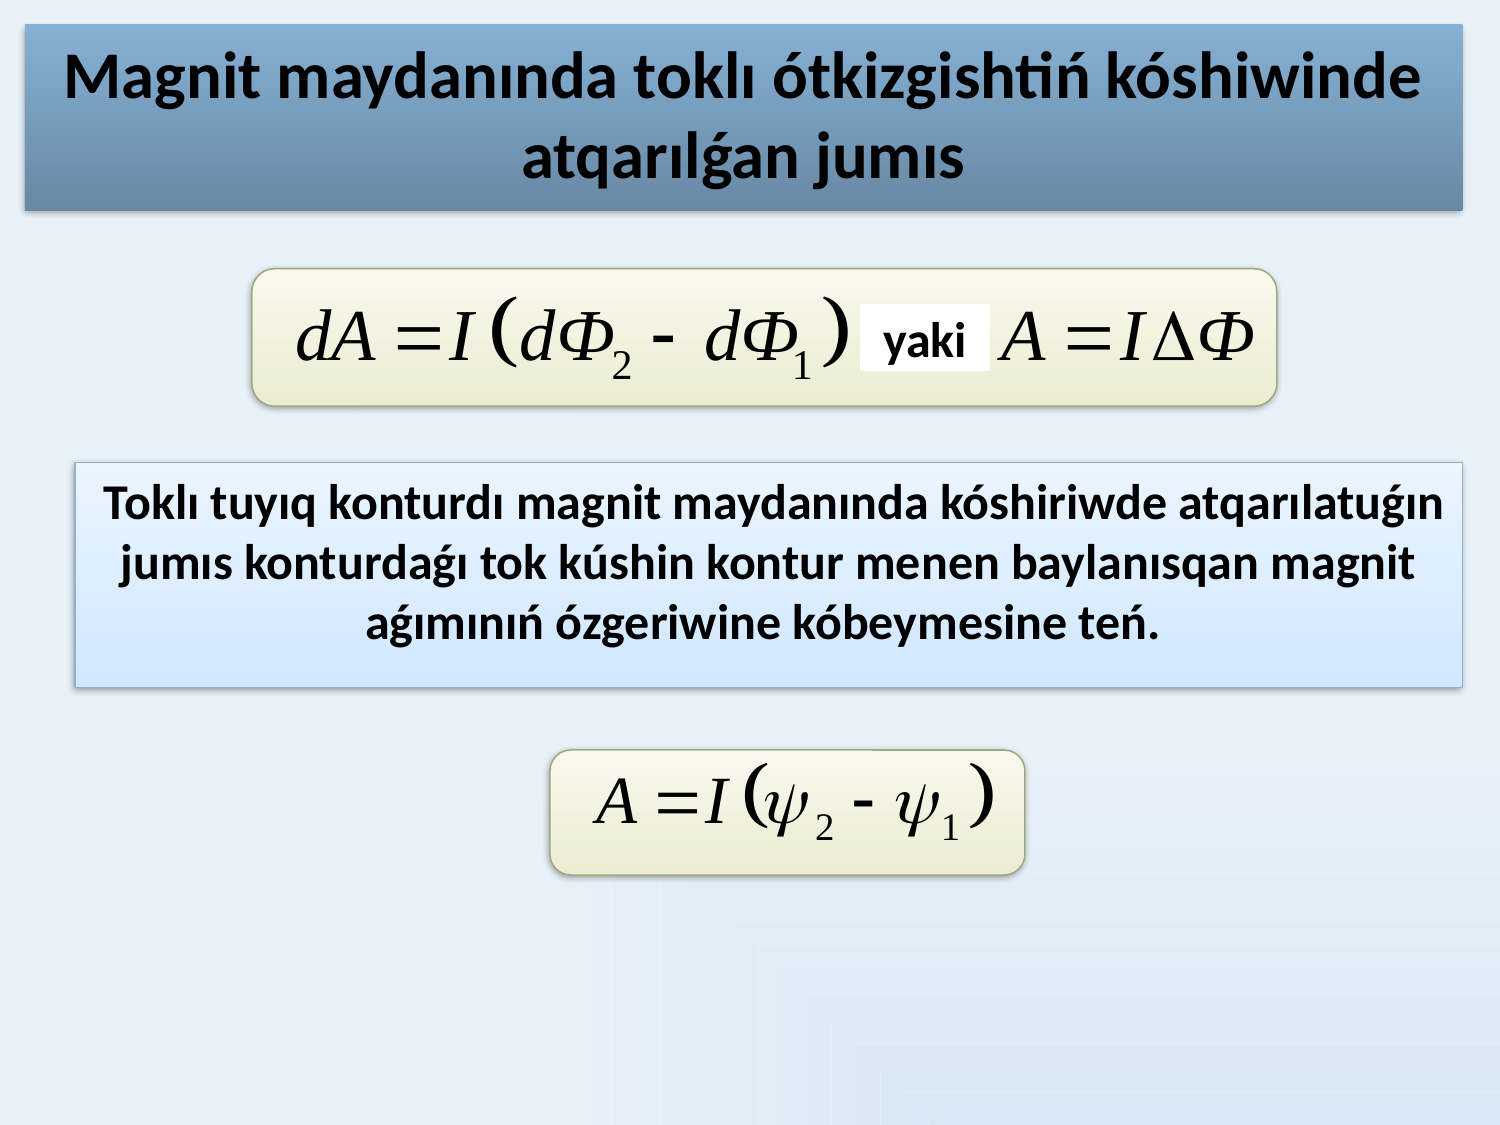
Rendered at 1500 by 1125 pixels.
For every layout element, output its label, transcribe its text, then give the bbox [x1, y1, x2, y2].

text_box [548, 749, 1002, 863]
text_box Magnit maydanında toklı ótkizgishtiń kóshiwinde atqarılǵan jumıs [24, 24, 1463, 211]
text_box Toklı tuyıq konturdı magnit maydanında kóshiriwde atqarılatuǵın jumıs konturdaǵı tok kúshin kontur menen baylanısqan magnit aǵımınıń ózgeriwine kóbeymesine teń. [74, 462, 1463, 688]
text_box [251, 267, 1278, 407]
text_box [558, 749, 1026, 876]
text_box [284, 281, 1266, 404]
